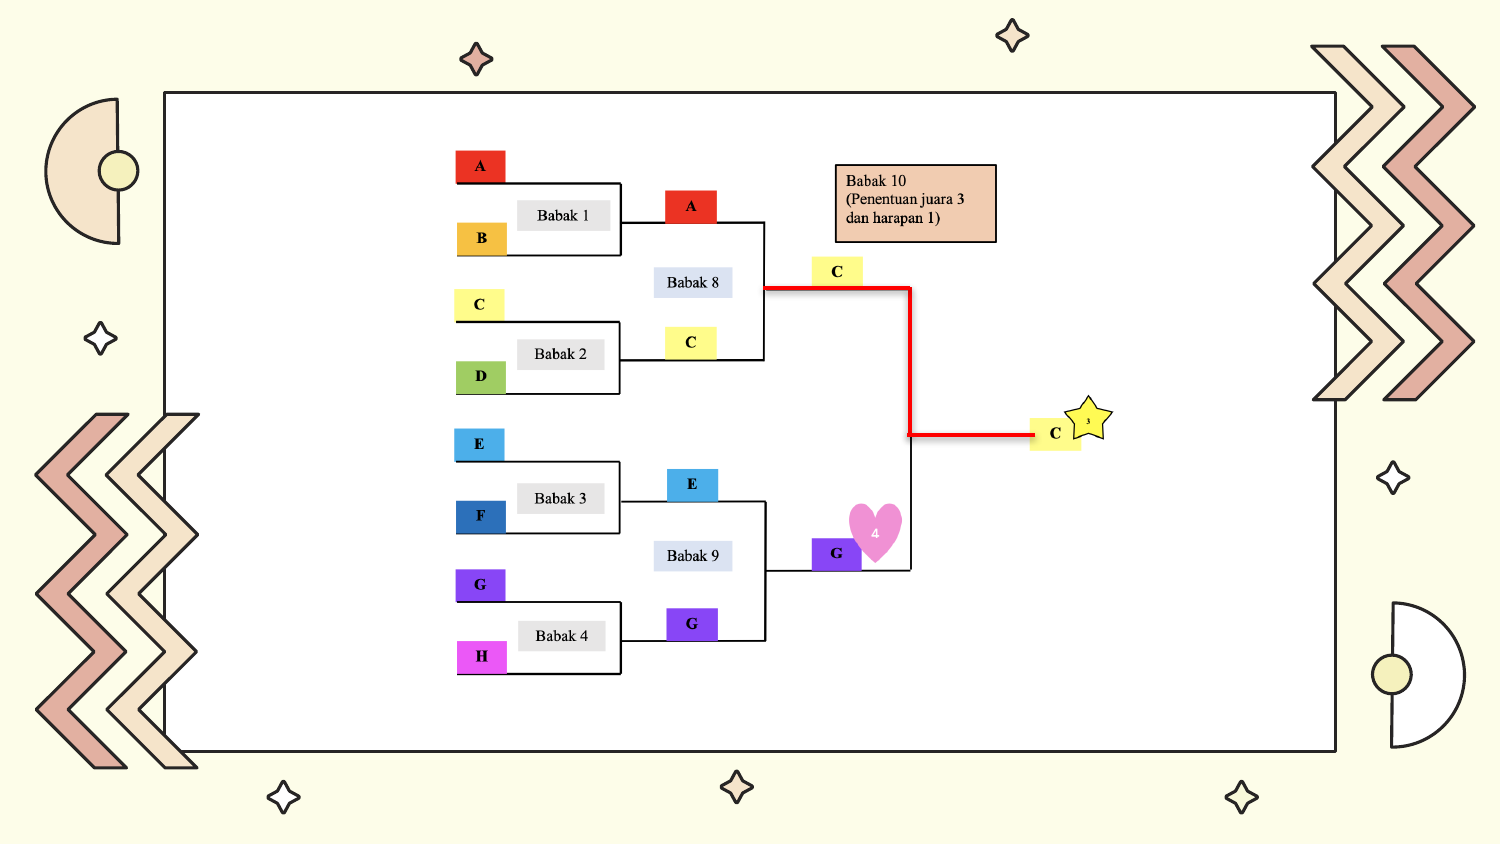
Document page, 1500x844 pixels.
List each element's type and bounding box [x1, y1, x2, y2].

picture [379, 107, 1121, 737]
text_box [35, 414, 199, 769]
text_box [1311, 45, 1476, 401]
text_box [34, 89, 142, 251]
text_box [1368, 593, 1477, 754]
